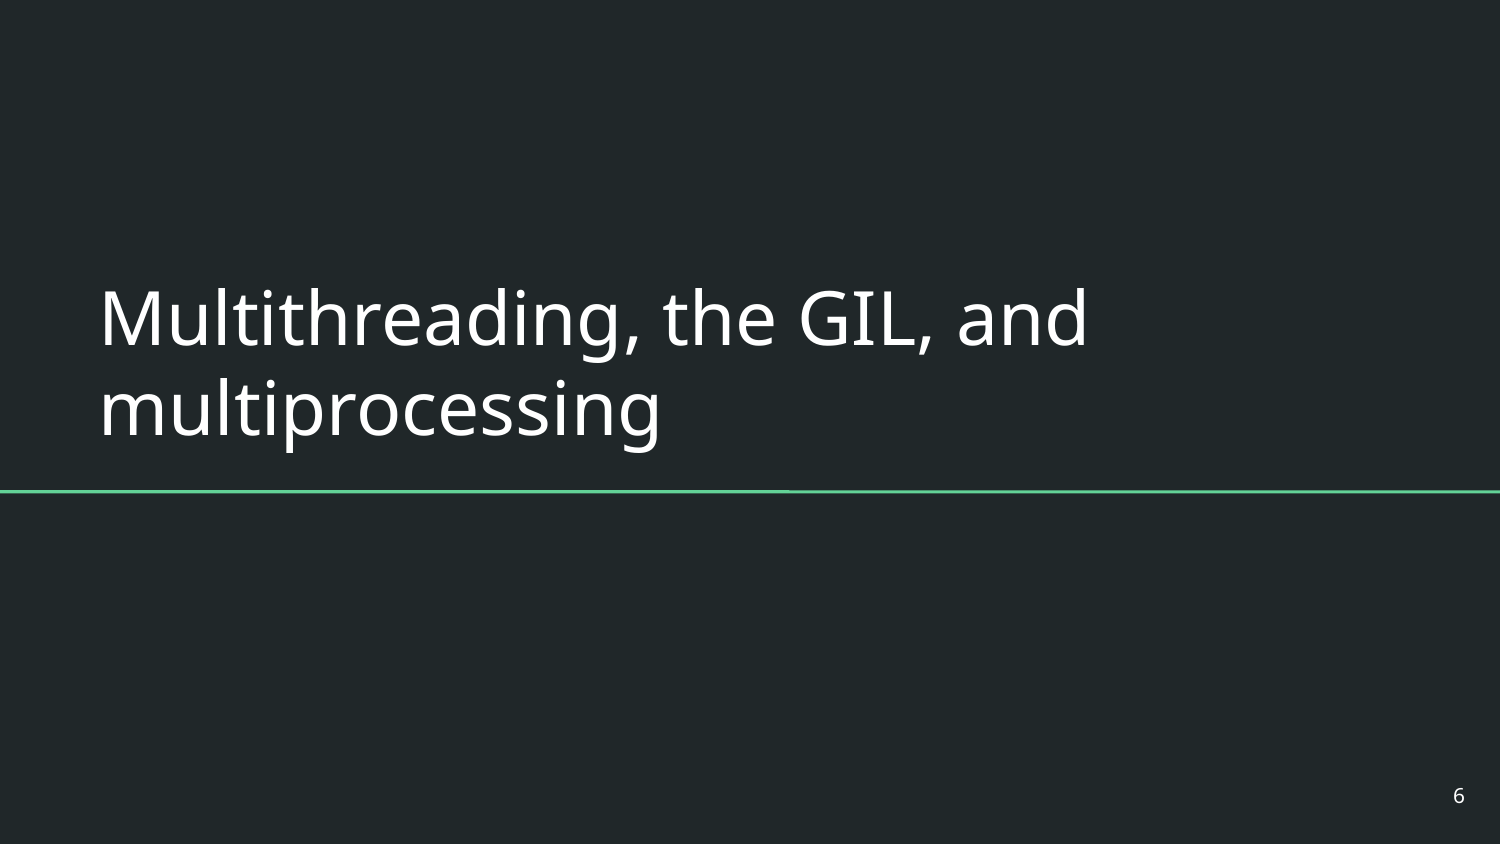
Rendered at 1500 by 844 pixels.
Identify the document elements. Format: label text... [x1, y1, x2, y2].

text_box <number> [1389, 764, 1480, 830]
text_box Multithreading, the GIL, and multiprocessing [83, 337, 1417, 466]
